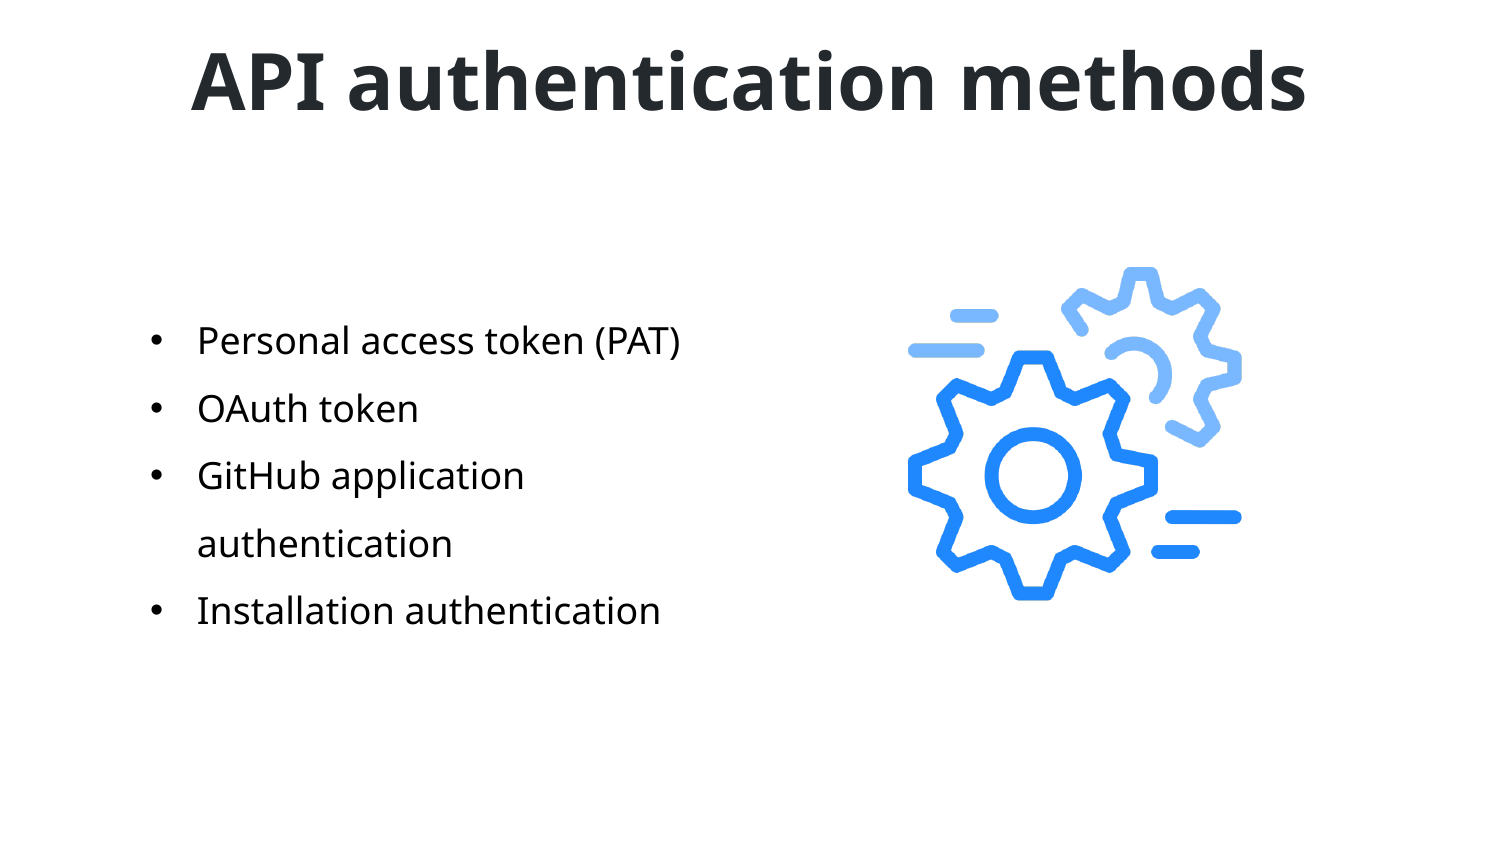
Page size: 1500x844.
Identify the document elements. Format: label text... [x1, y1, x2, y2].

text_box Personal access token (PAT)​ OAuth token GitHub application authentication Installation authentication [135, 287, 804, 708]
picture [880, 239, 1269, 628]
title API authentication methods [75, 37, 1425, 121]
